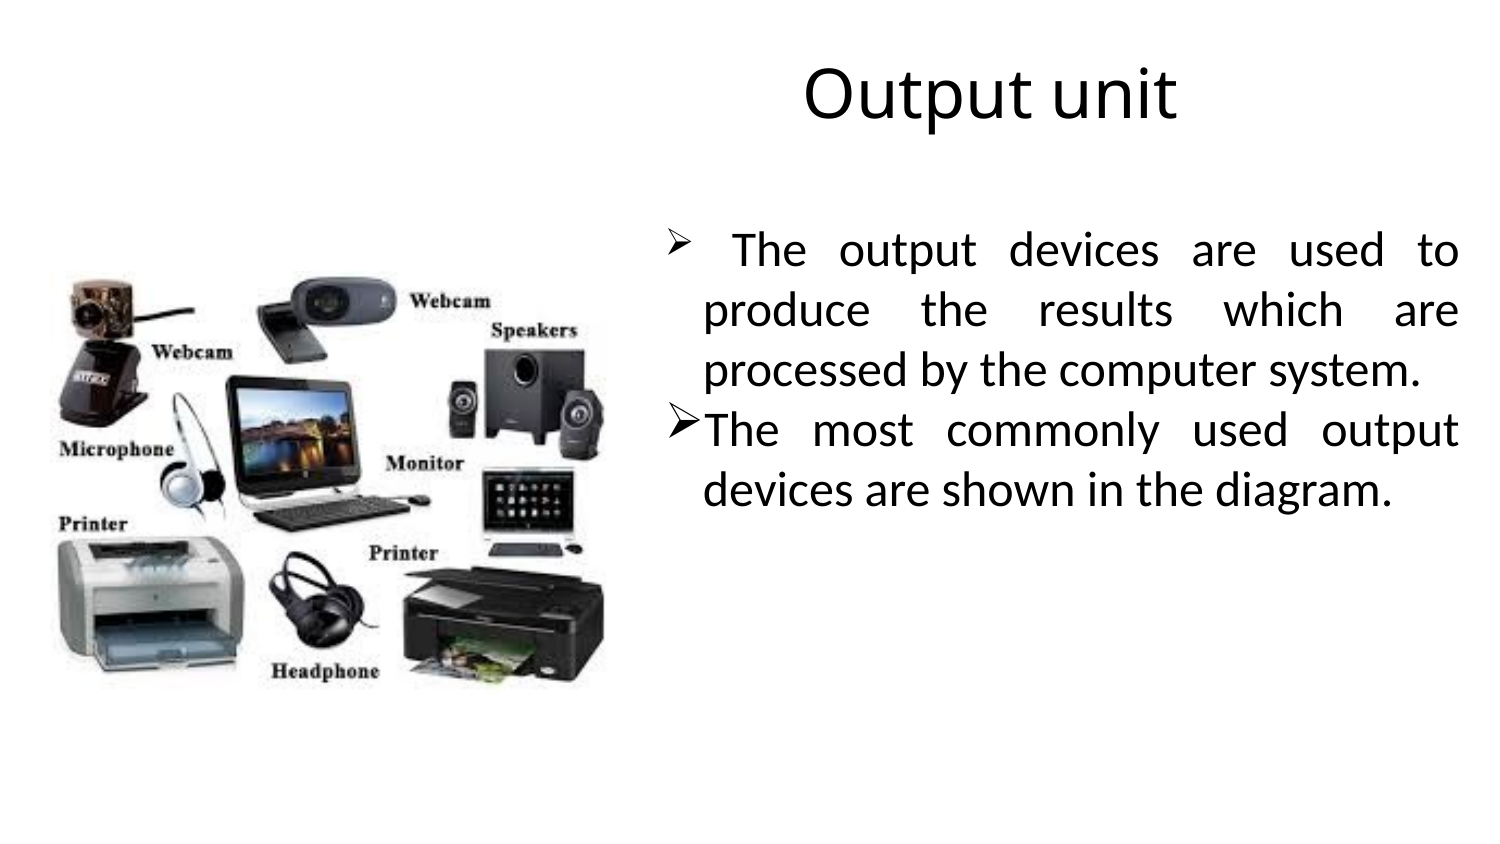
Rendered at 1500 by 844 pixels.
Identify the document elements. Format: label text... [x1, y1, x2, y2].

text_box The output devices are used to produce the results which are processed by the computer system. The most commonly used output devices are shown in the diagram. [649, 209, 1475, 524]
picture [49, 271, 613, 694]
title Output unit [787, 21, 1350, 172]
